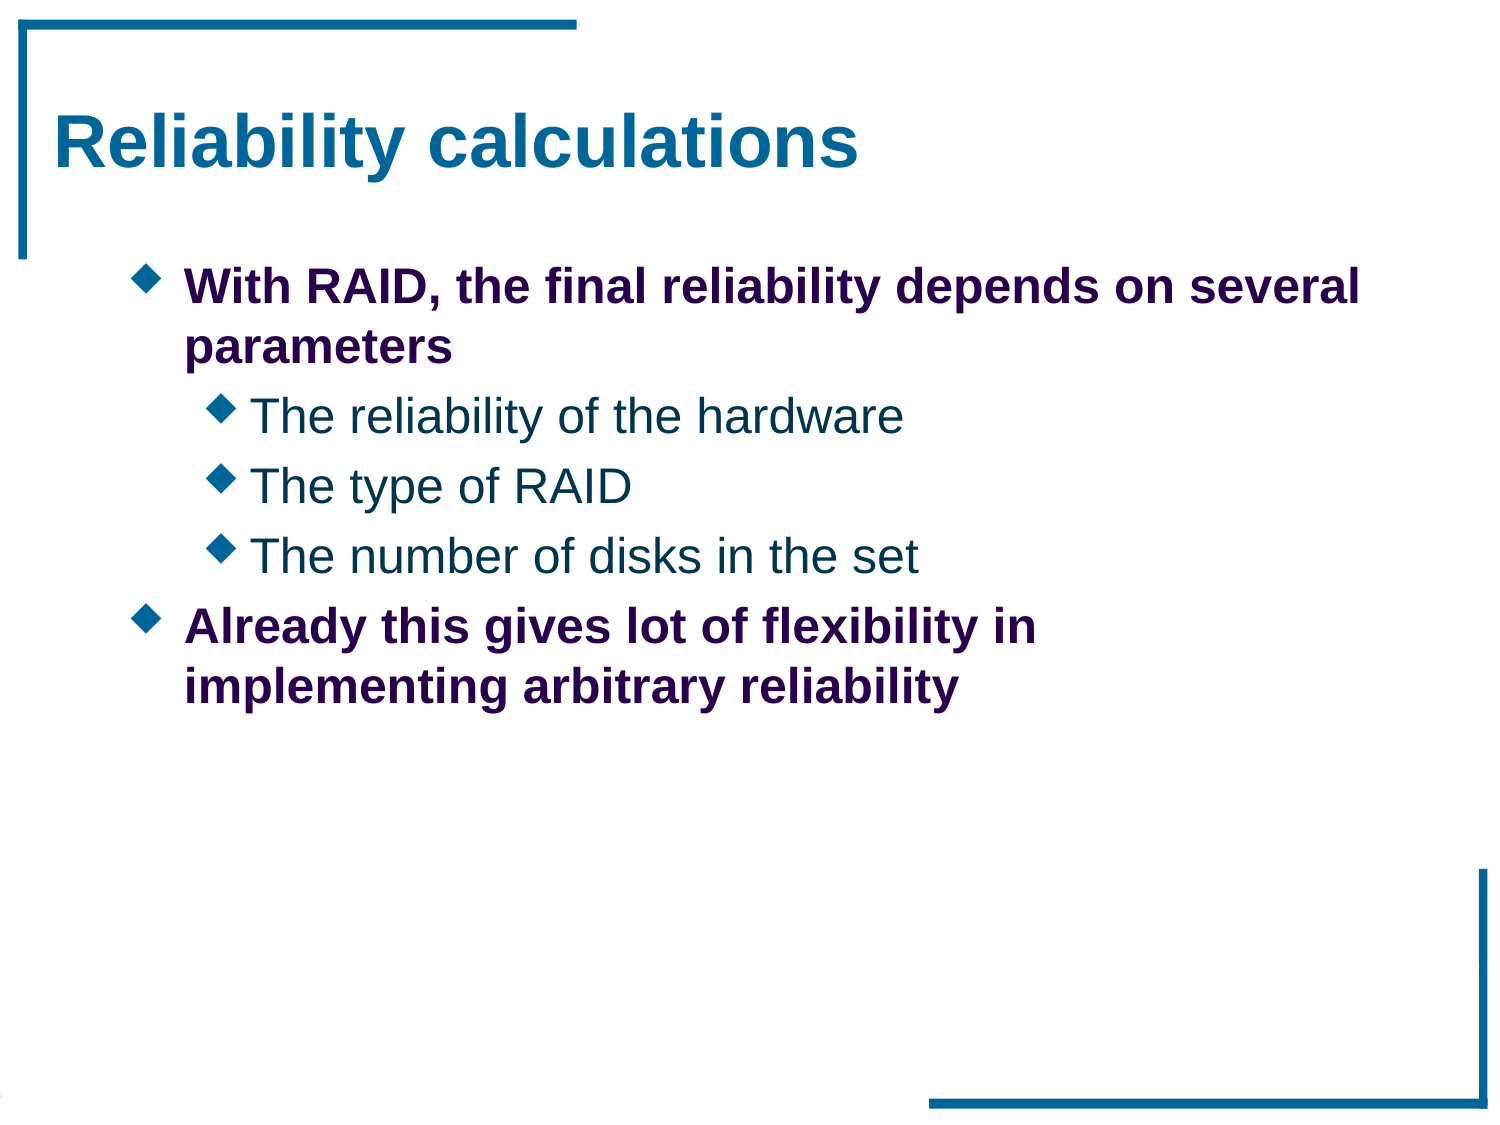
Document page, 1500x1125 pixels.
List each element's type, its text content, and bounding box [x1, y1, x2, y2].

title Reliability calculations [37, 32, 1500, 243]
list With RAID, the final reliability depends on several parameters The reliability of the hardware The type of RAID The number of disks in the set Already this gives lot of flexibility in implementing arbitrary reliability [112, 245, 1388, 975]
